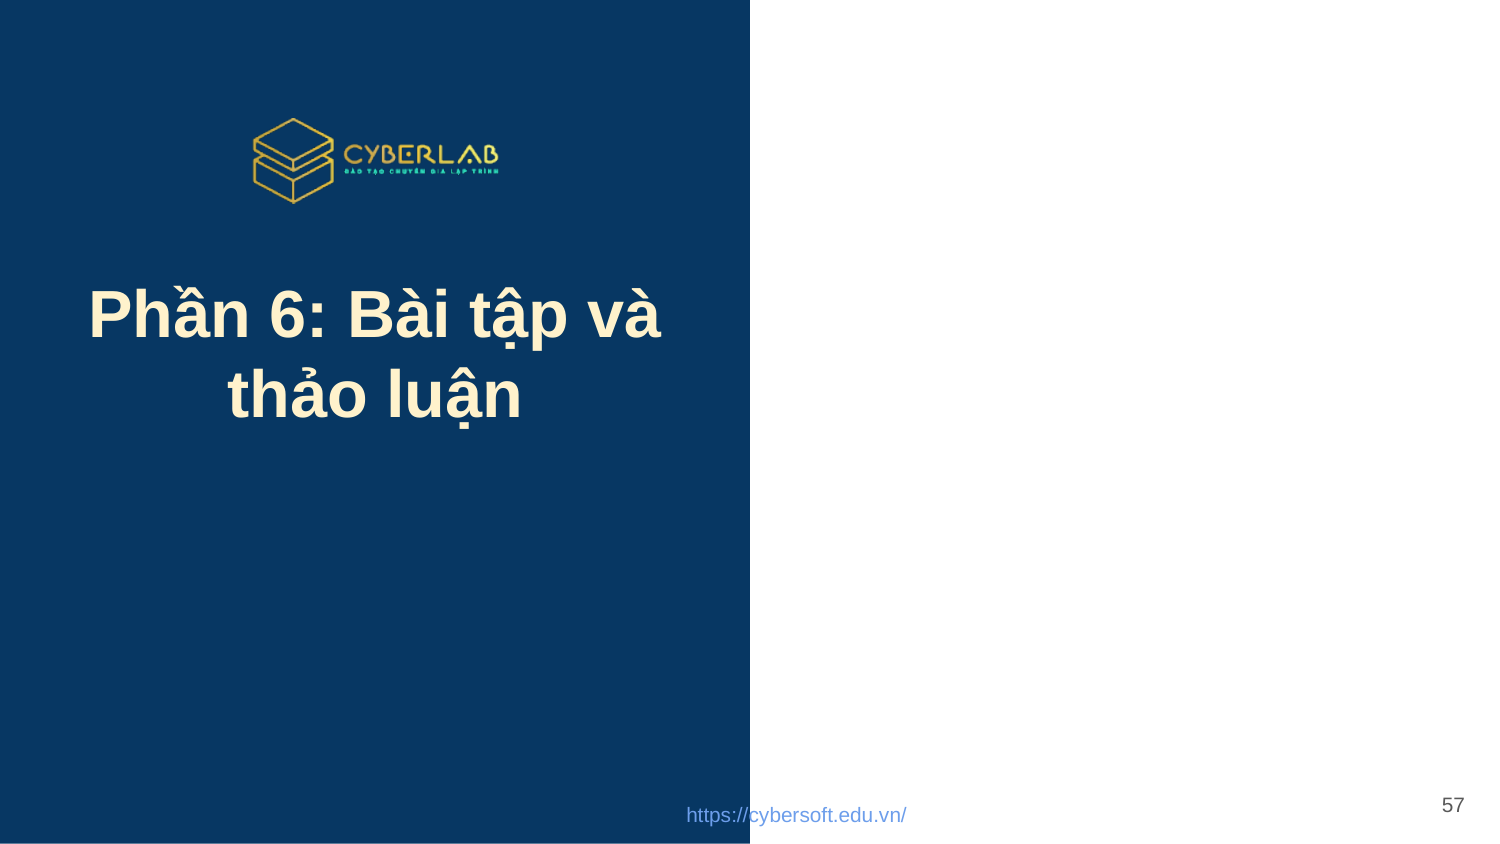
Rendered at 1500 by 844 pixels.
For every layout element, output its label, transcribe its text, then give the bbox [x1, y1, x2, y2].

picture [239, 118, 511, 202]
title Phần 6: Bài tập và thảo luận [43, 202, 708, 446]
slide_number 57 [1389, 782, 1480, 830]
